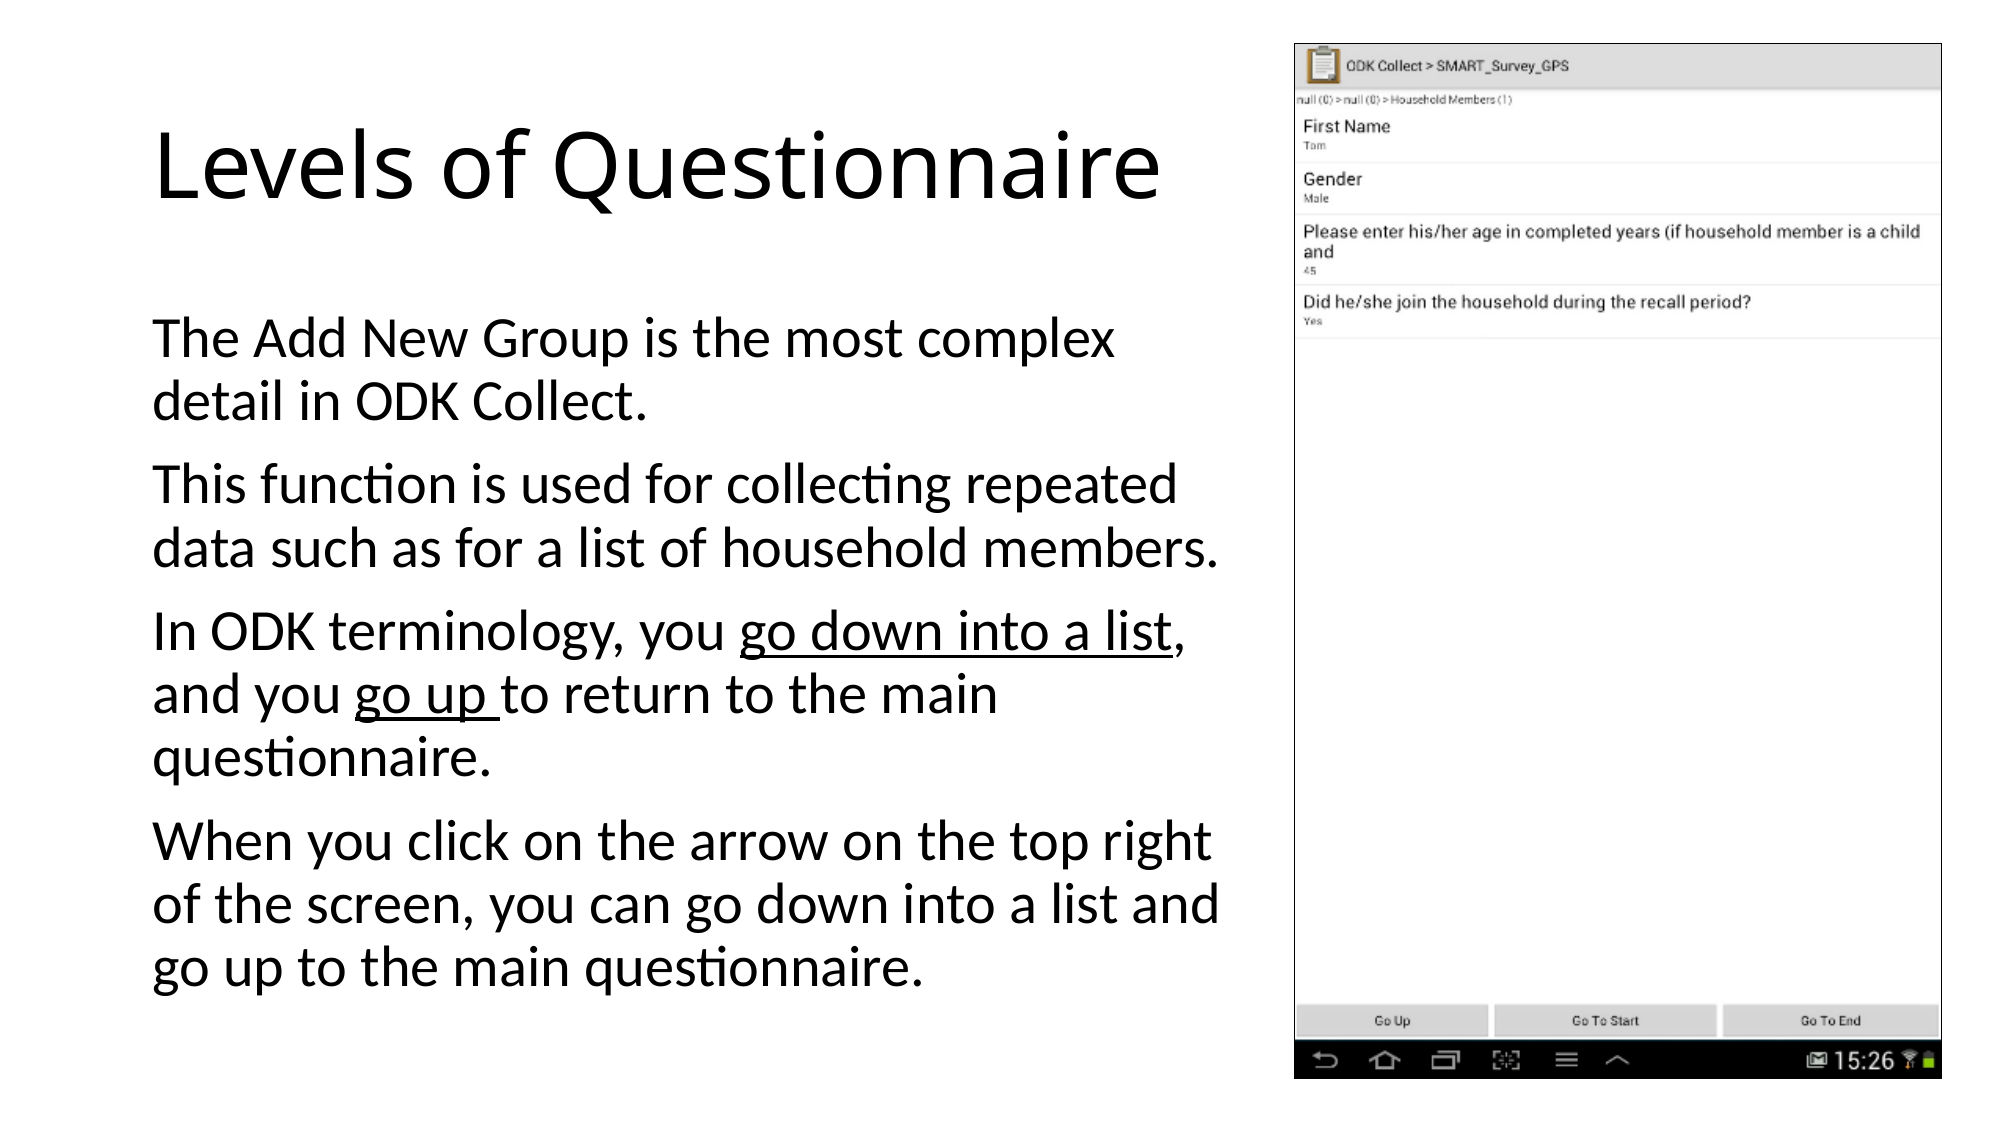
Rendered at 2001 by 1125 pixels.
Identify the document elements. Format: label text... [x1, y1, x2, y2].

title Levels of Questionnaire [137, 59, 1294, 278]
list The Add New Group is the most complex detail in ODK Collect. This function is used for collecting repeated data such as for a list of household members. In ODK terminology, you go down into a list, and you go up to return to the main questionnaire. When you click on the arrow on the top right of the screen, you can go down into a list and go up to the main questionnaire. [137, 299, 1250, 1014]
picture [1294, 43, 1942, 1079]
